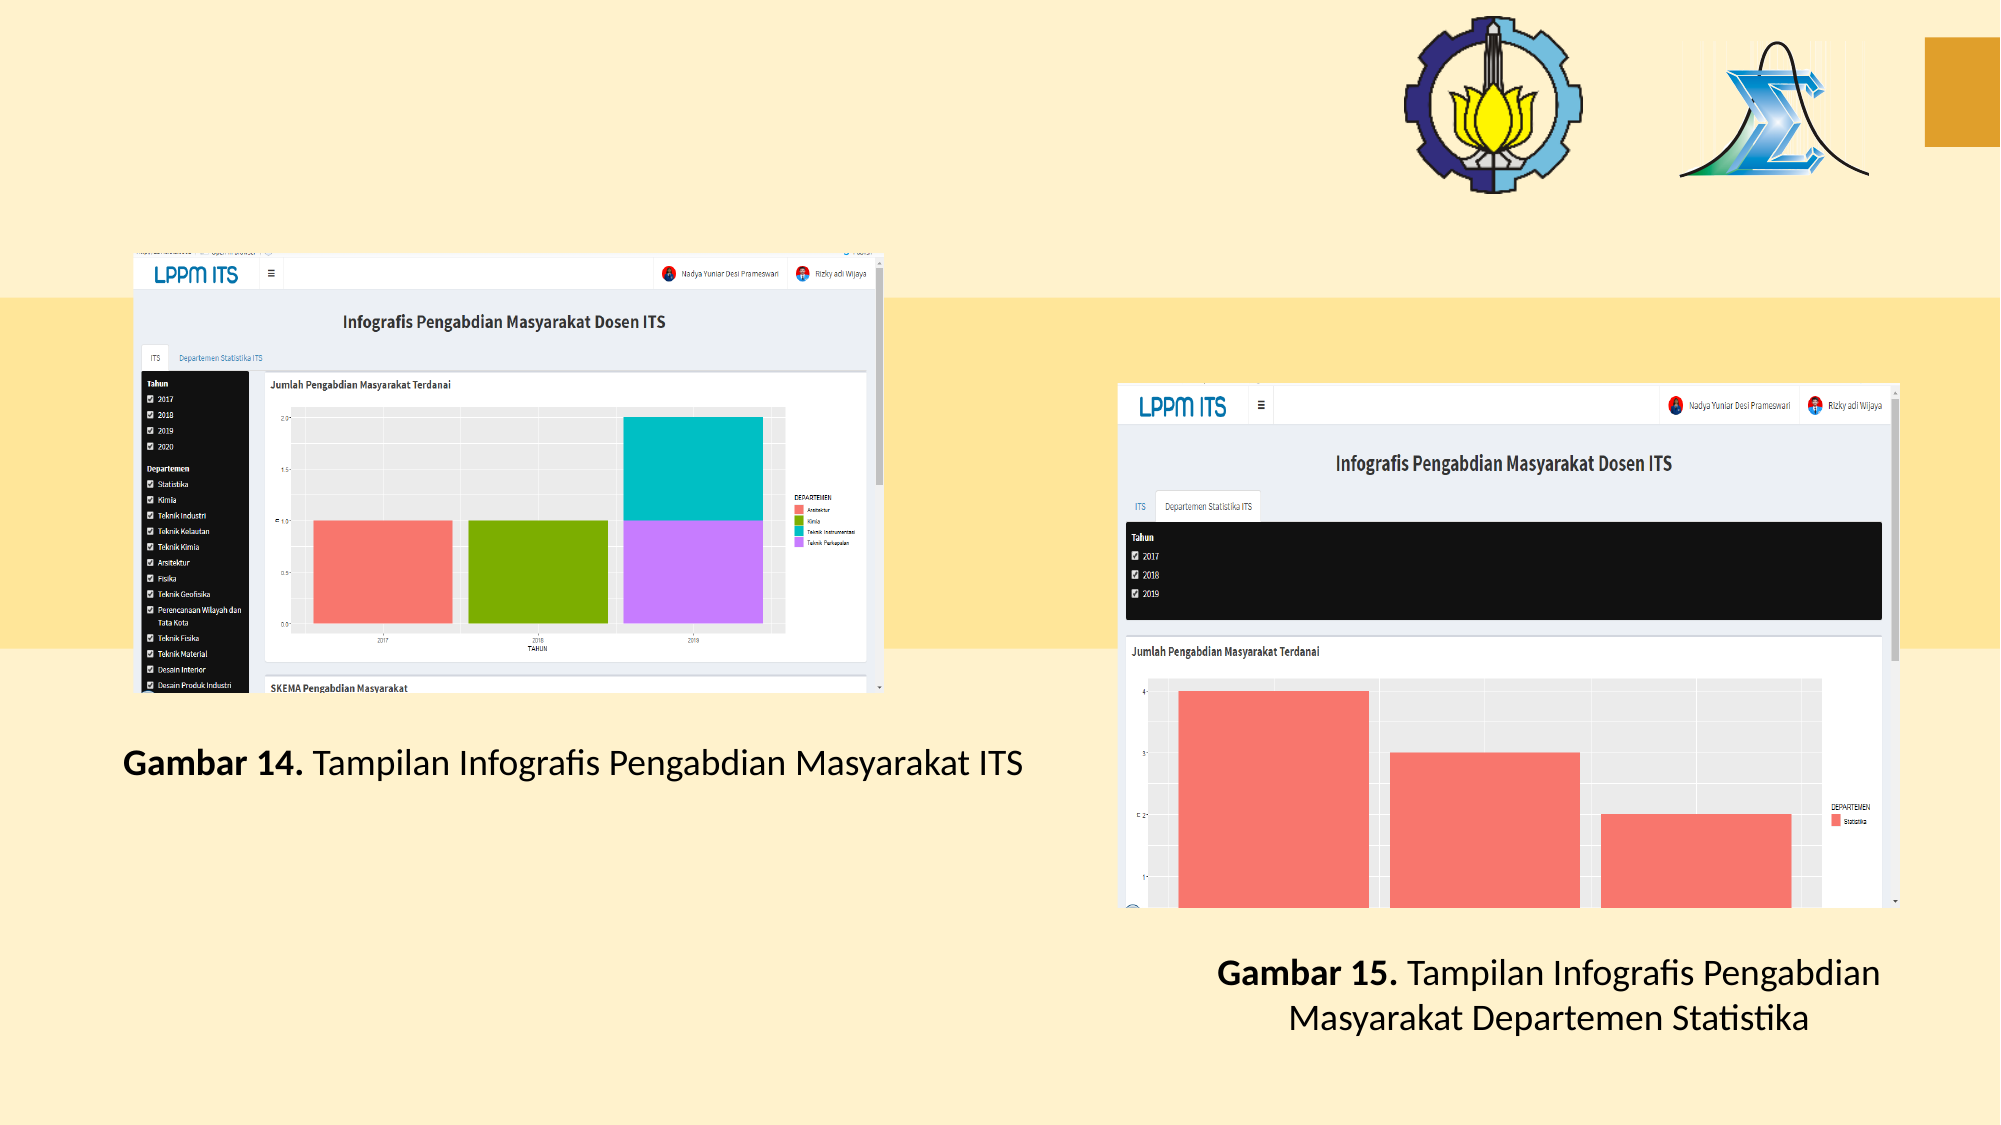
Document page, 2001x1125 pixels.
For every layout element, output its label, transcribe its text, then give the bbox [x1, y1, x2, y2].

picture [1117, 383, 1900, 908]
text_box [884, 297, 2000, 650]
text_box Gambar 15. Tampilan Infografis Pengabdian Masyarakat Departemen Statistika [1049, 940, 2000, 1046]
picture [1679, 41, 1869, 178]
text_box Gambar 14. Tampilan Infografis Pengabdian Masyarakat ITS [108, 730, 1040, 791]
text_box [0, 297, 133, 650]
picture [1404, 16, 1583, 195]
picture [133, 253, 884, 693]
